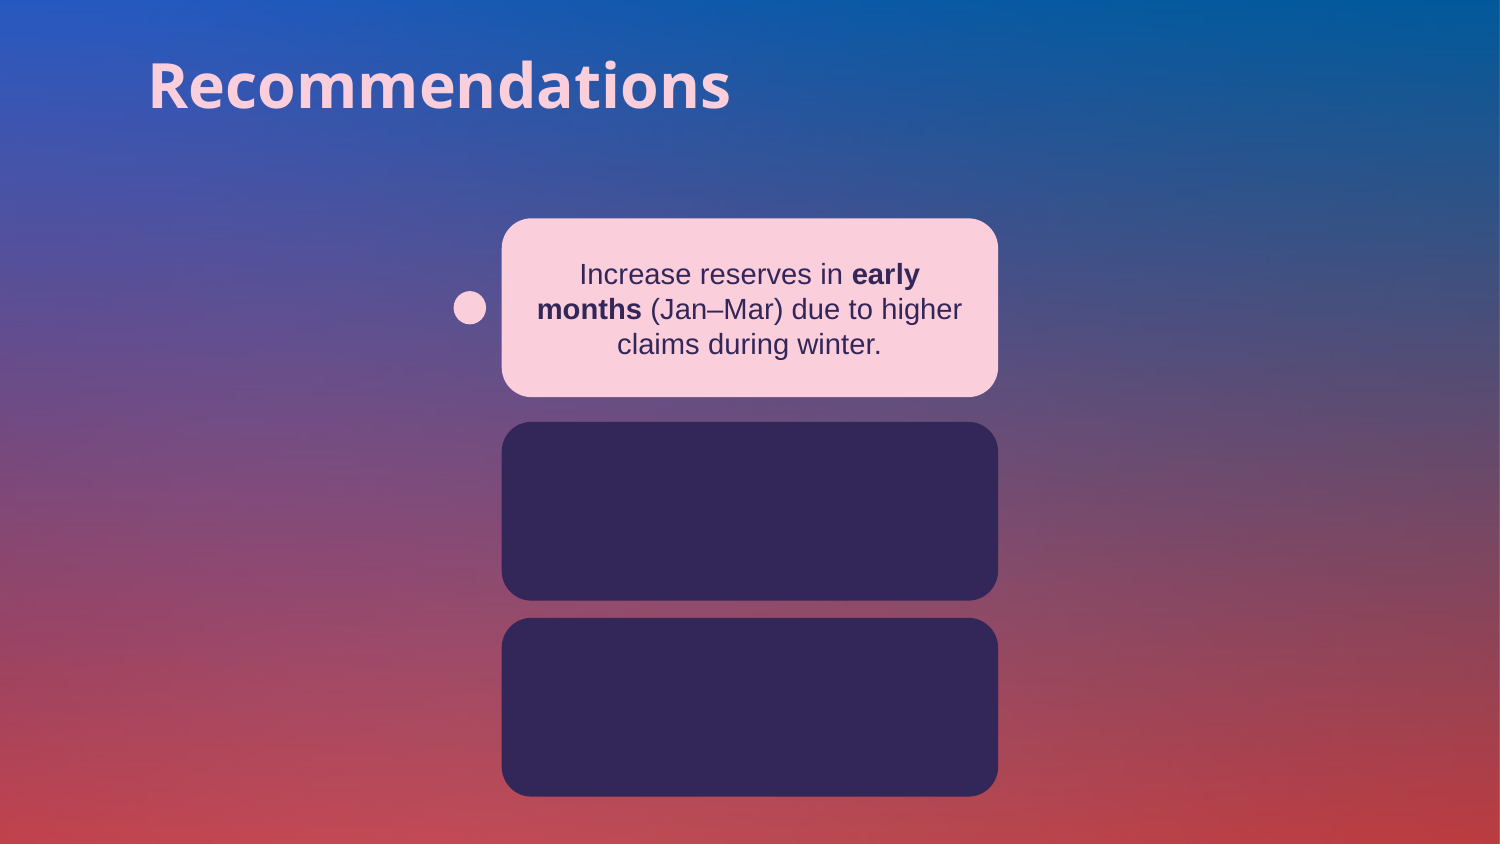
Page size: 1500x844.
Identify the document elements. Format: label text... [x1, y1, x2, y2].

text_box [499, 419, 1001, 603]
text_box Recommendations [131, 45, 1342, 211]
text_box [451, 289, 489, 327]
text_box Increase reserves in early months (Jan–Mar) due to higher claims during winter. [499, 216, 1001, 400]
text_box [499, 615, 1001, 799]
